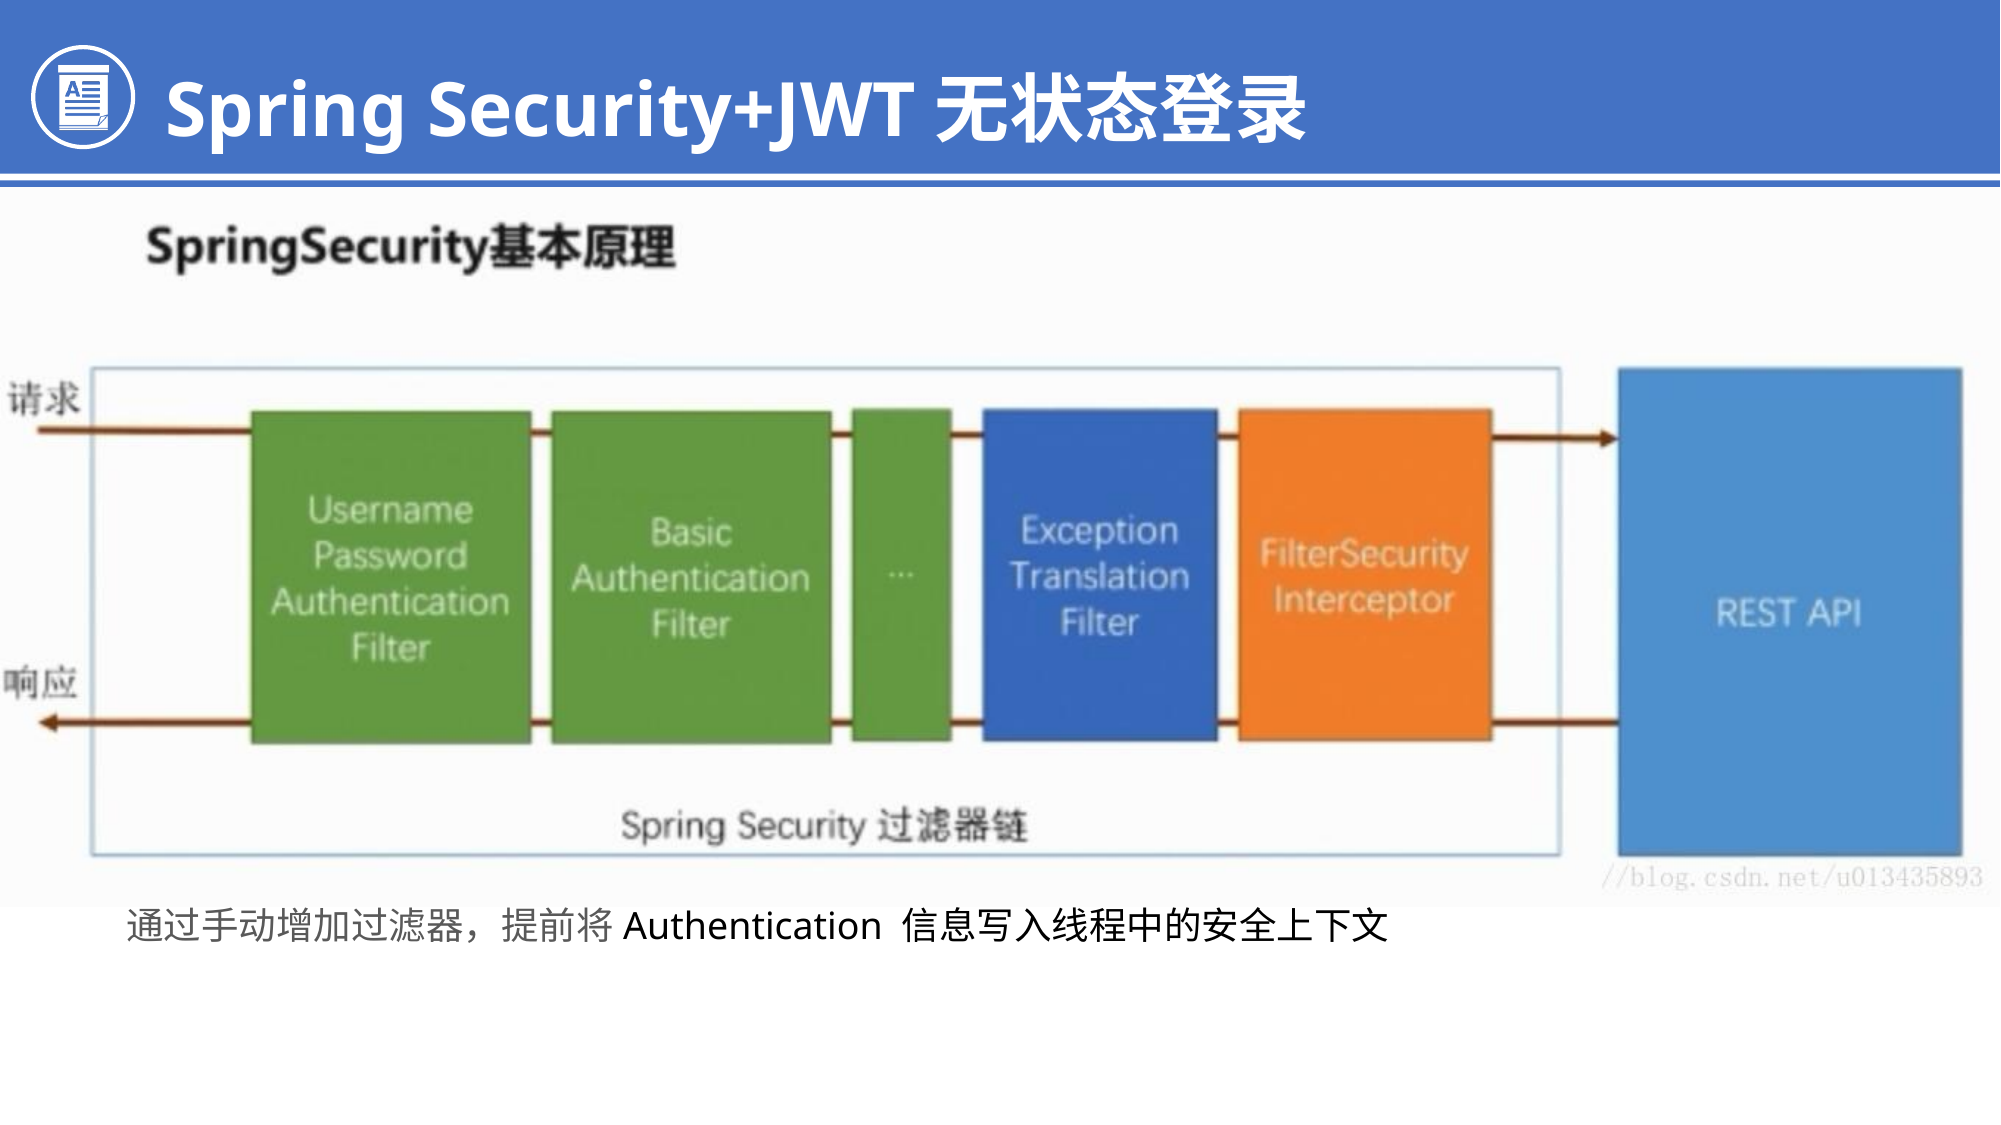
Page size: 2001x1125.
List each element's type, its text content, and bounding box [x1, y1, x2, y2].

text_box Spring Security+JWT无状态登录 [150, 9, 1442, 160]
picture [0, 187, 2000, 907]
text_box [33, 47, 134, 148]
text_box 通过手动增加过滤器，提前将Authentication 信息写入线程中的安全上下文 [73, 907, 1442, 955]
text_box [0, 179, 2000, 187]
text_box [0, 0, 2000, 175]
